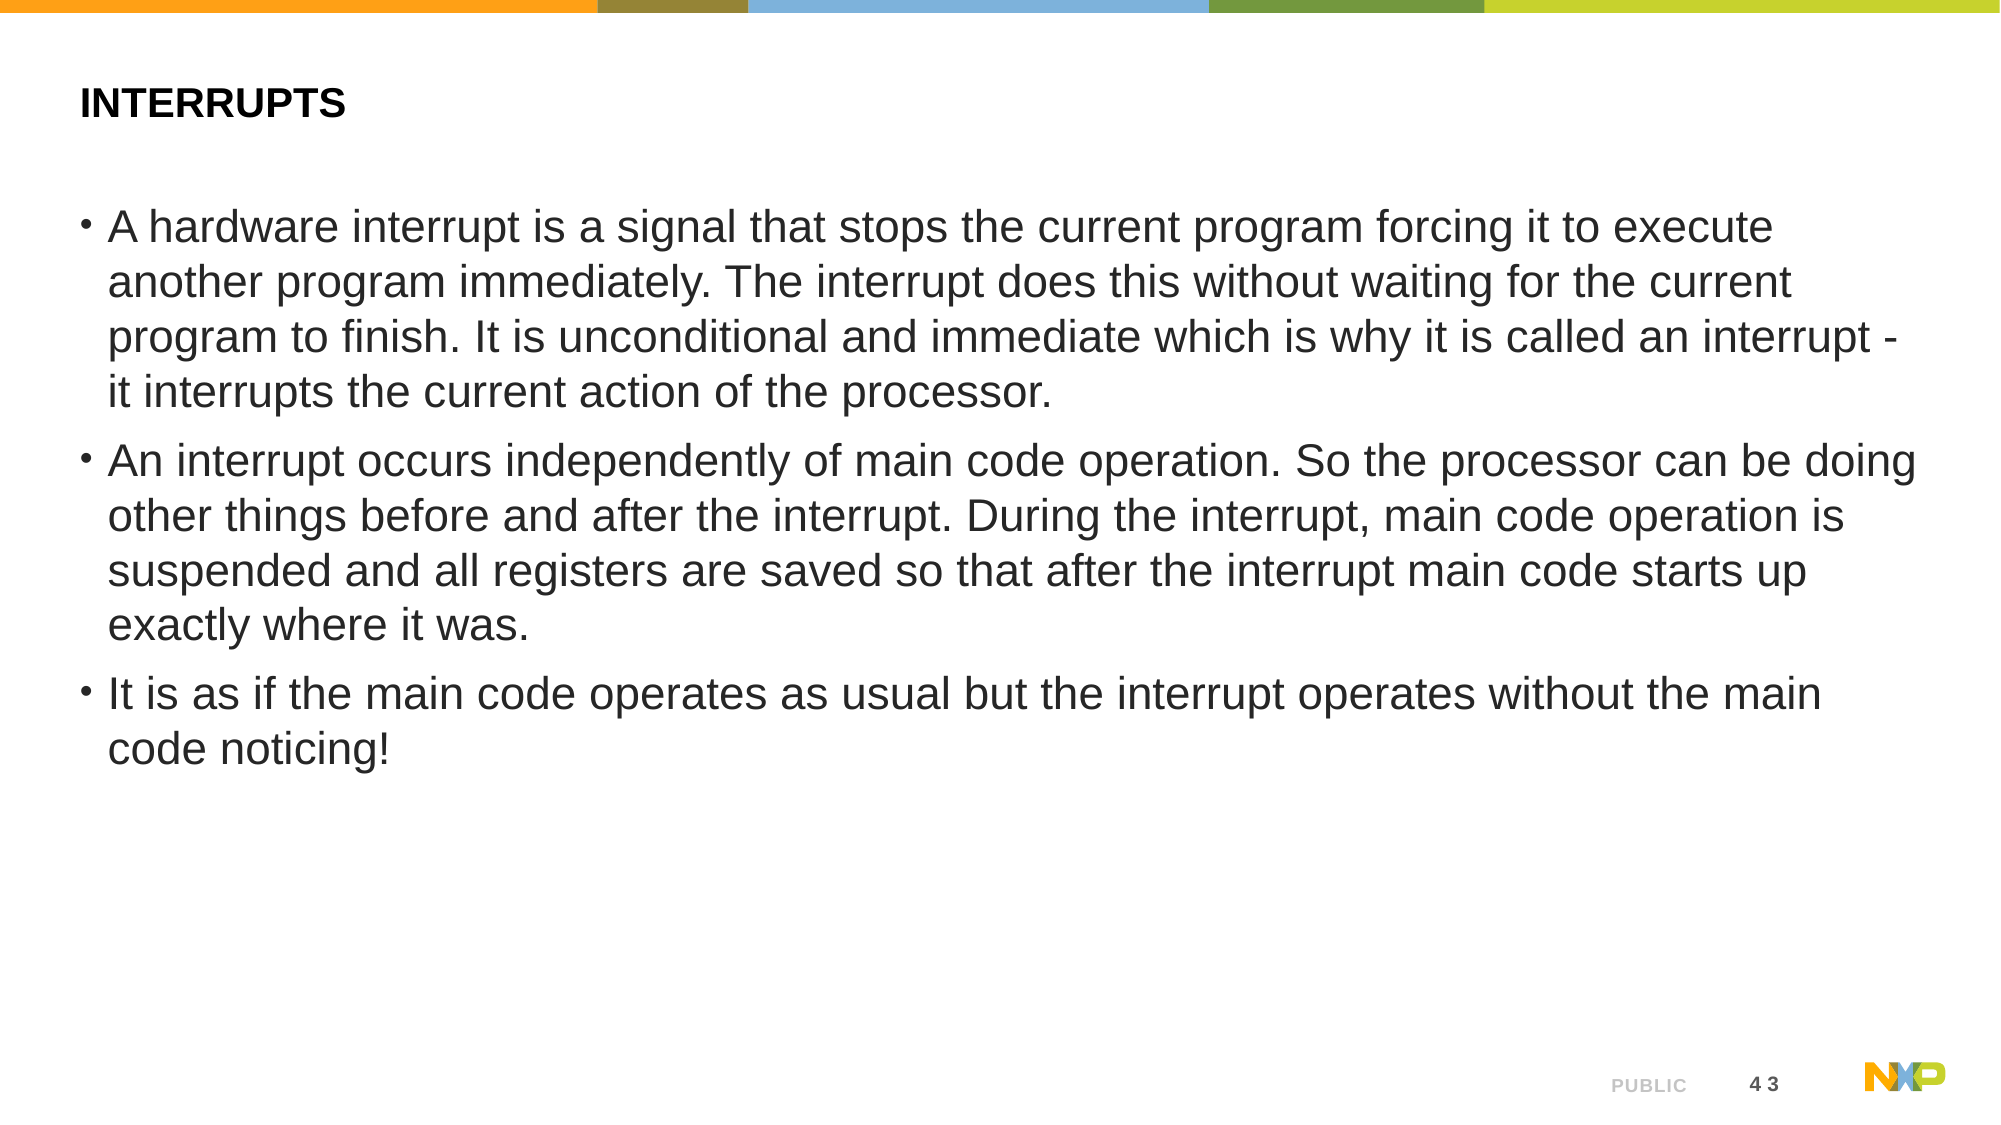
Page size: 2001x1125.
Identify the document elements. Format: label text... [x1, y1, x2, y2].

list A hardware interrupt is a signal that stops the current program forcing it to execute another program immediately. The interrupt does this without waiting for the current program to finish. It is unconditional and immediate which is why it is called an interrupt - it interrupts the current action of the processor. An interrupt occurs independently of main code operation. So the processor can be doing other things before and after the interrupt. During the interrupt, main code operation is suspended and all registers are saved so that after the interrupt main code starts up exactly where it was. It is as if the main code operates as usual but the interrupt operates without the main code noticing! [64, 189, 1940, 955]
title Interrupts [64, 67, 1940, 176]
